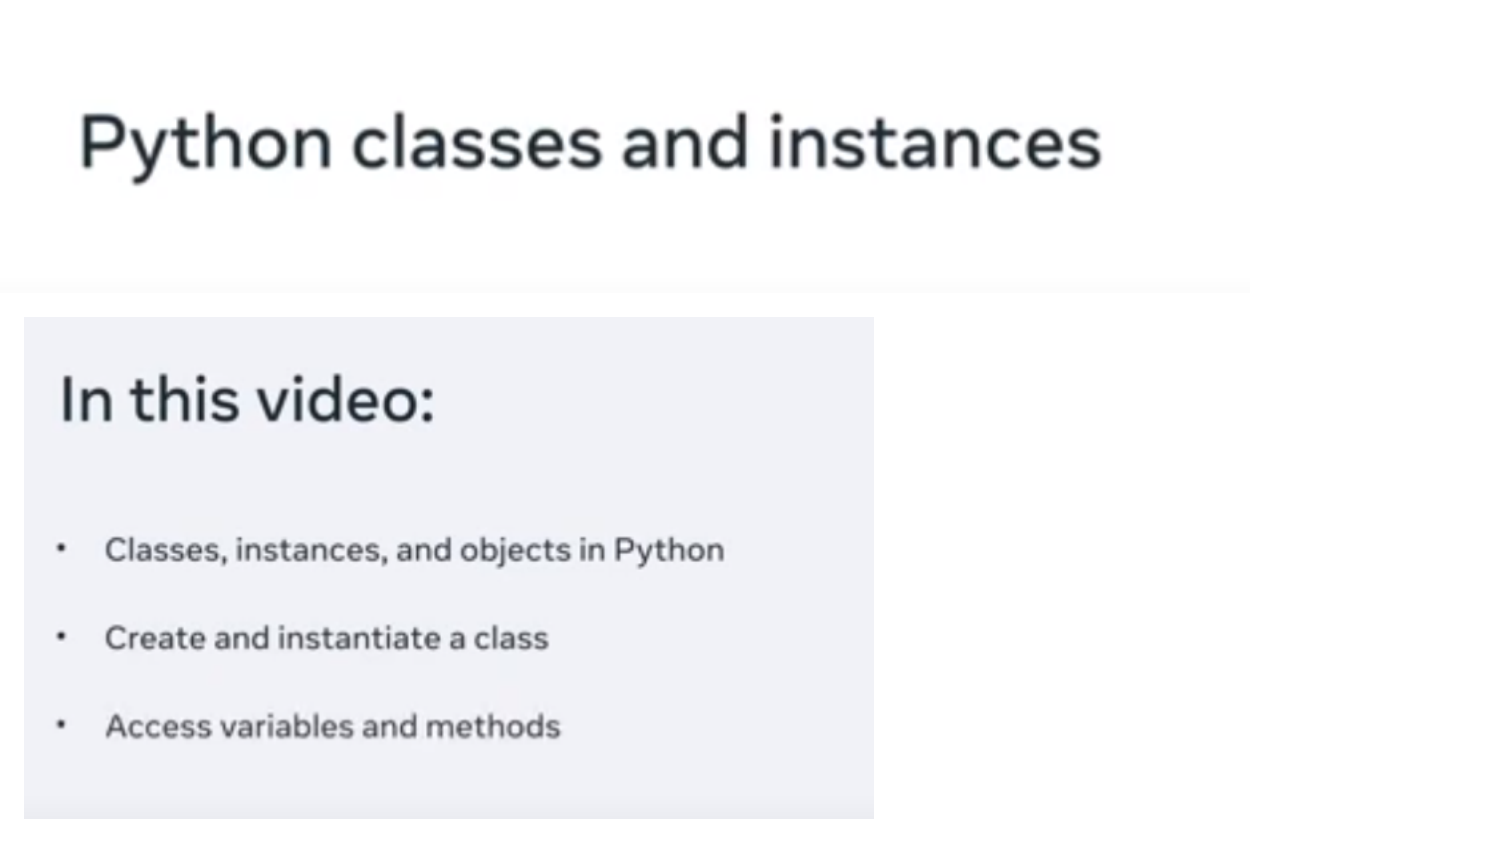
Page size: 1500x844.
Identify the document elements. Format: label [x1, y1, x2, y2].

picture [0, 0, 1251, 293]
picture [24, 316, 874, 819]
